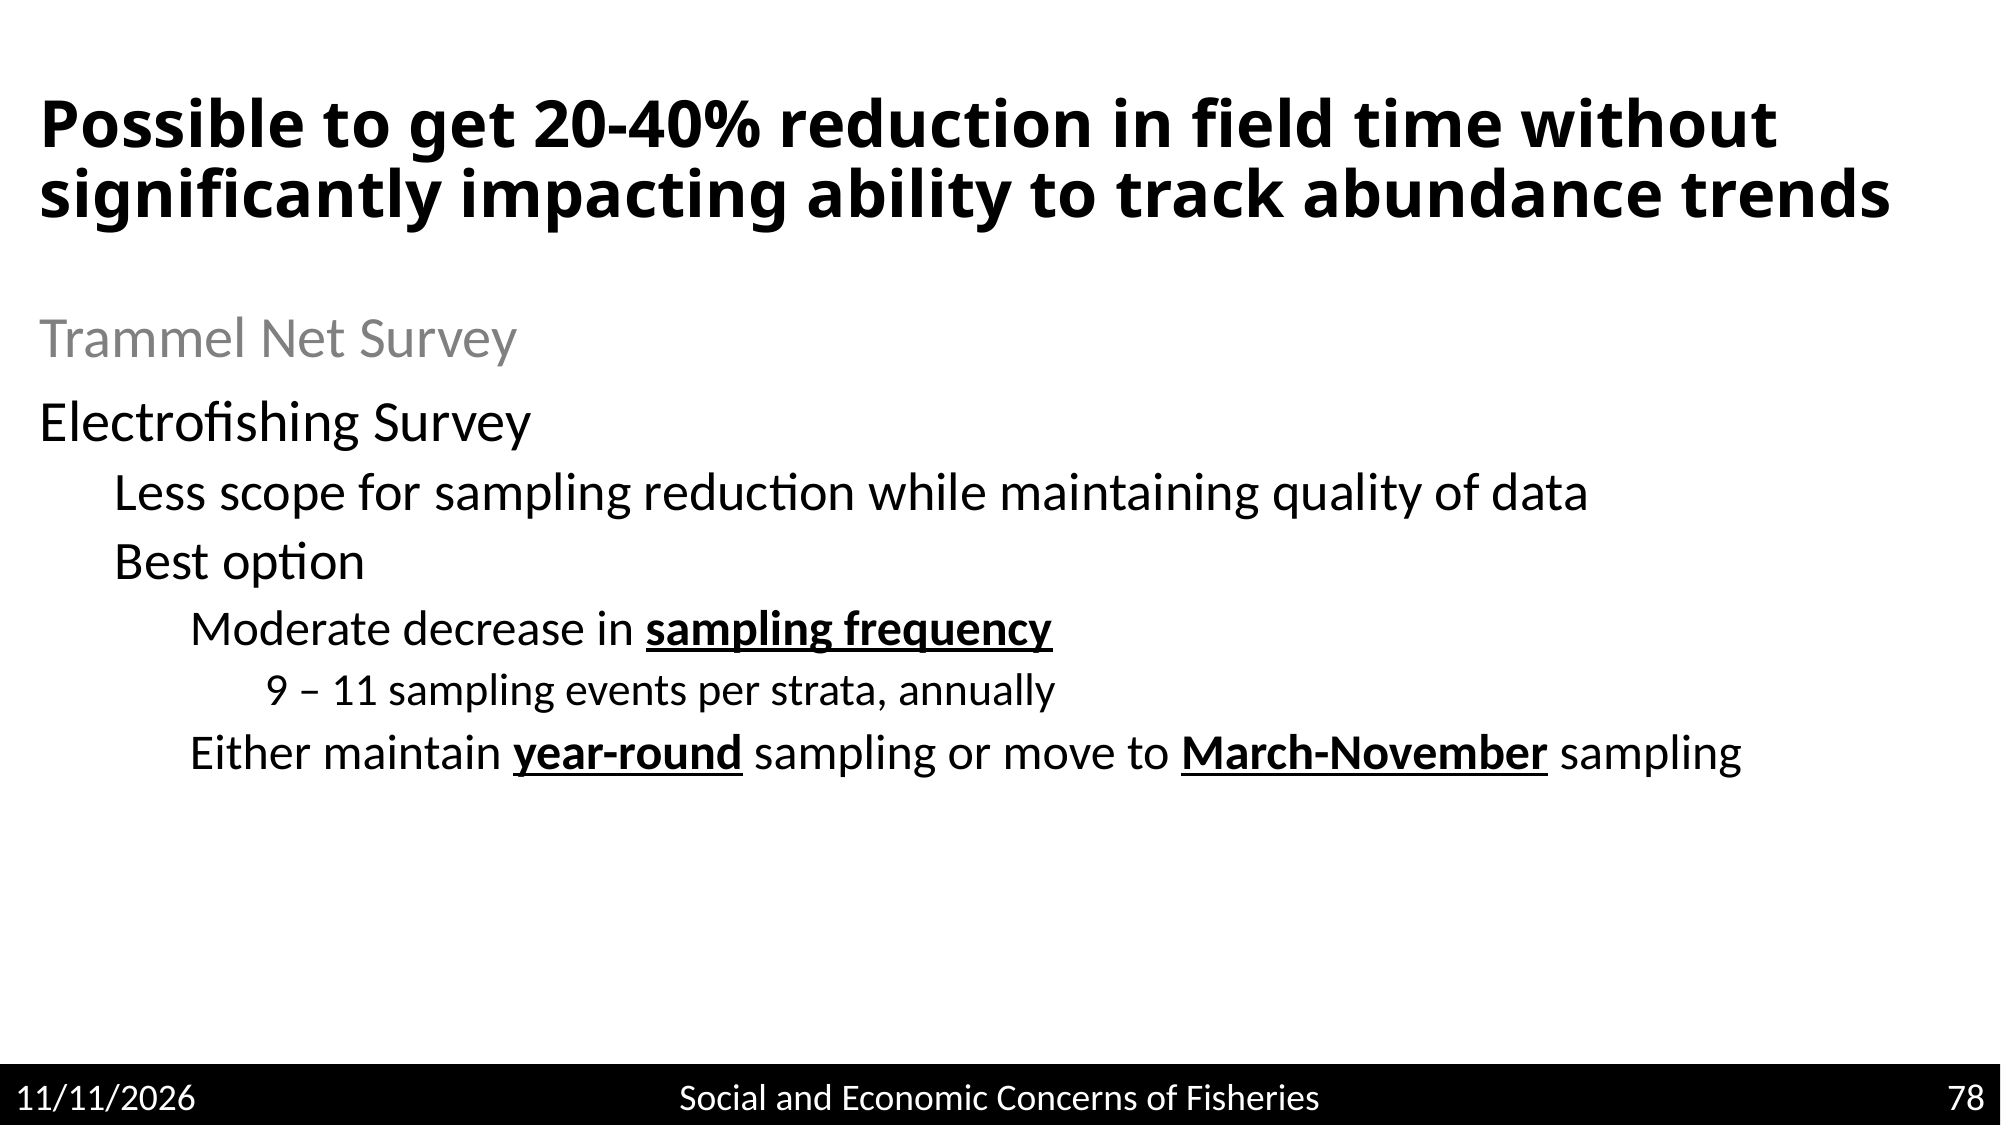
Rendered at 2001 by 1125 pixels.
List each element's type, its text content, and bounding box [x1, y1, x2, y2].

footer Social and Economic Concerns of Fisheries [549, 1065, 1450, 1125]
slide_number 78 [1550, 1065, 2000, 1125]
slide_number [0, 1065, 450, 1125]
list Trammel Net Survey Electrofishing Survey Less scope for sampling reduction while maintaining quality of data Best option Moderate decrease in sampling frequency 9 – 11 sampling events per strata, annually Either maintain year-round sampling or move to March-November sampling [24, 299, 1975, 1037]
title Possible to get 20-40% reduction in field time without significantly impacting ability to track abundance trends [24, 52, 1975, 271]
